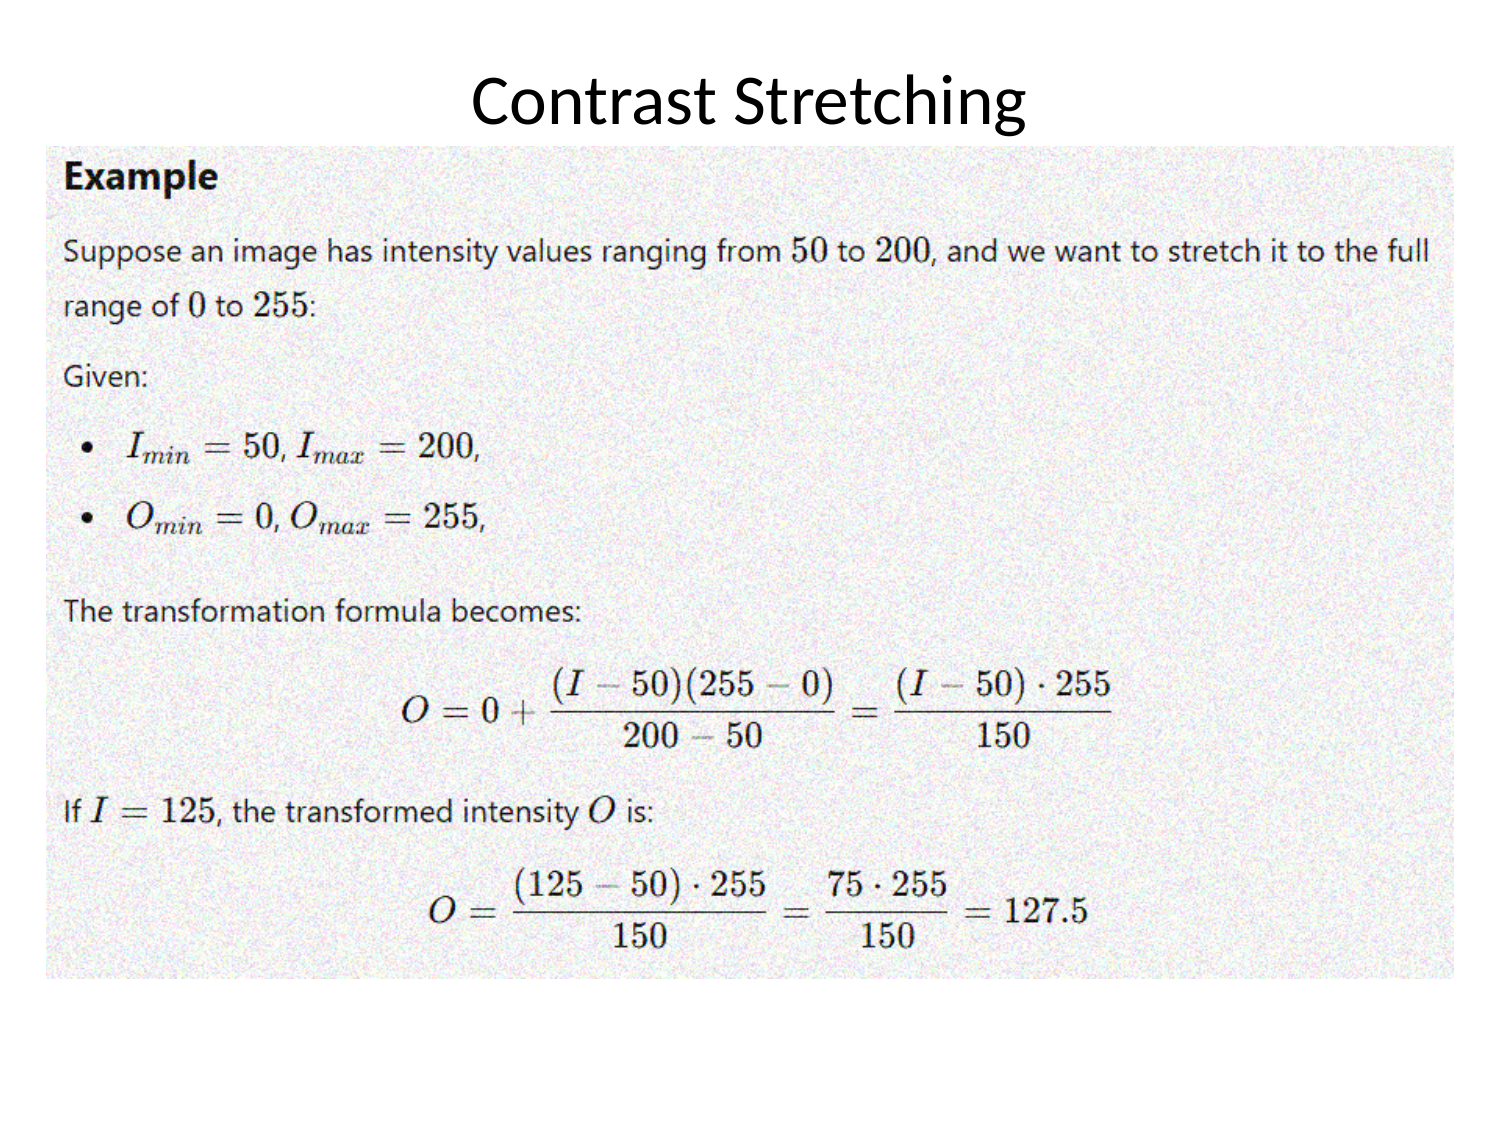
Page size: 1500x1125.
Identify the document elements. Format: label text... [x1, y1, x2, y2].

picture [45, 146, 1455, 979]
title Contrast Stretching [75, 45, 1425, 145]
